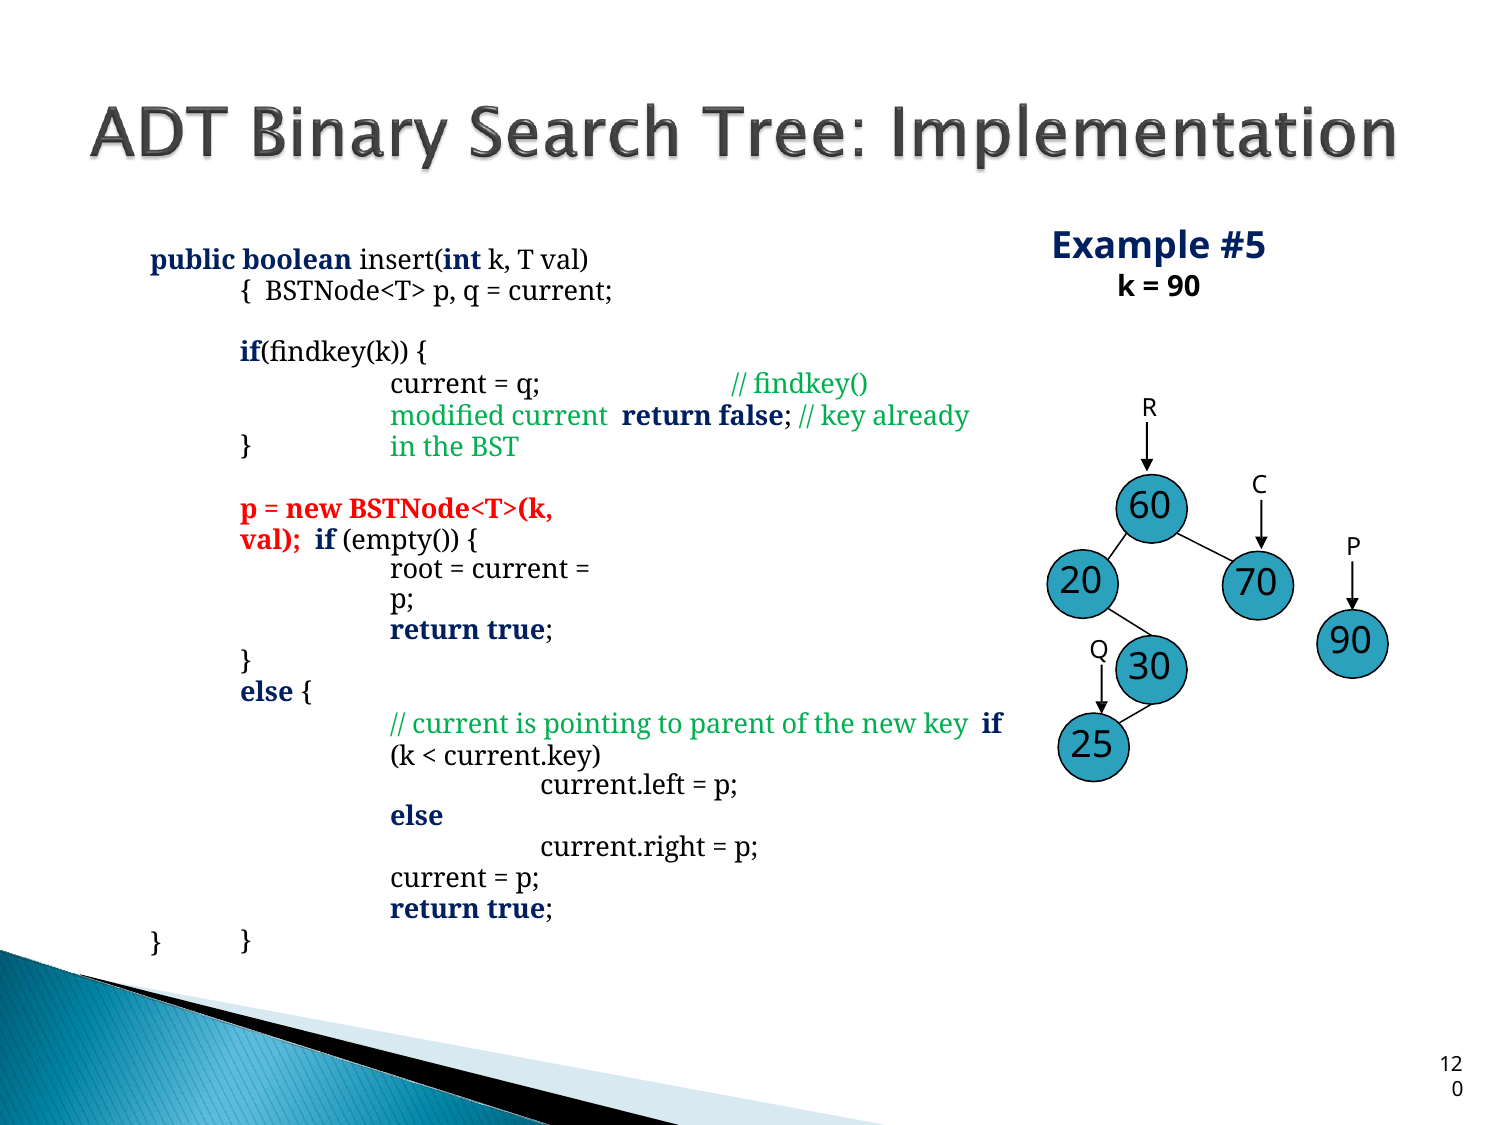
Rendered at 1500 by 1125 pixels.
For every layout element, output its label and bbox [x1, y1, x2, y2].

text_box [1435, 1054, 1467, 1101]
text_box [147, 925, 166, 959]
text_box [44, 75, 1465, 186]
text_box [1047, 474, 1294, 782]
text_box [147, 243, 232, 306]
text_box [1139, 409, 1160, 472]
picture [0, 948, 558, 1125]
text_box [237, 492, 1029, 957]
text_box [1249, 469, 1272, 550]
text_box [1316, 530, 1389, 679]
text_box [237, 409, 974, 462]
title [232, 220, 1268, 409]
